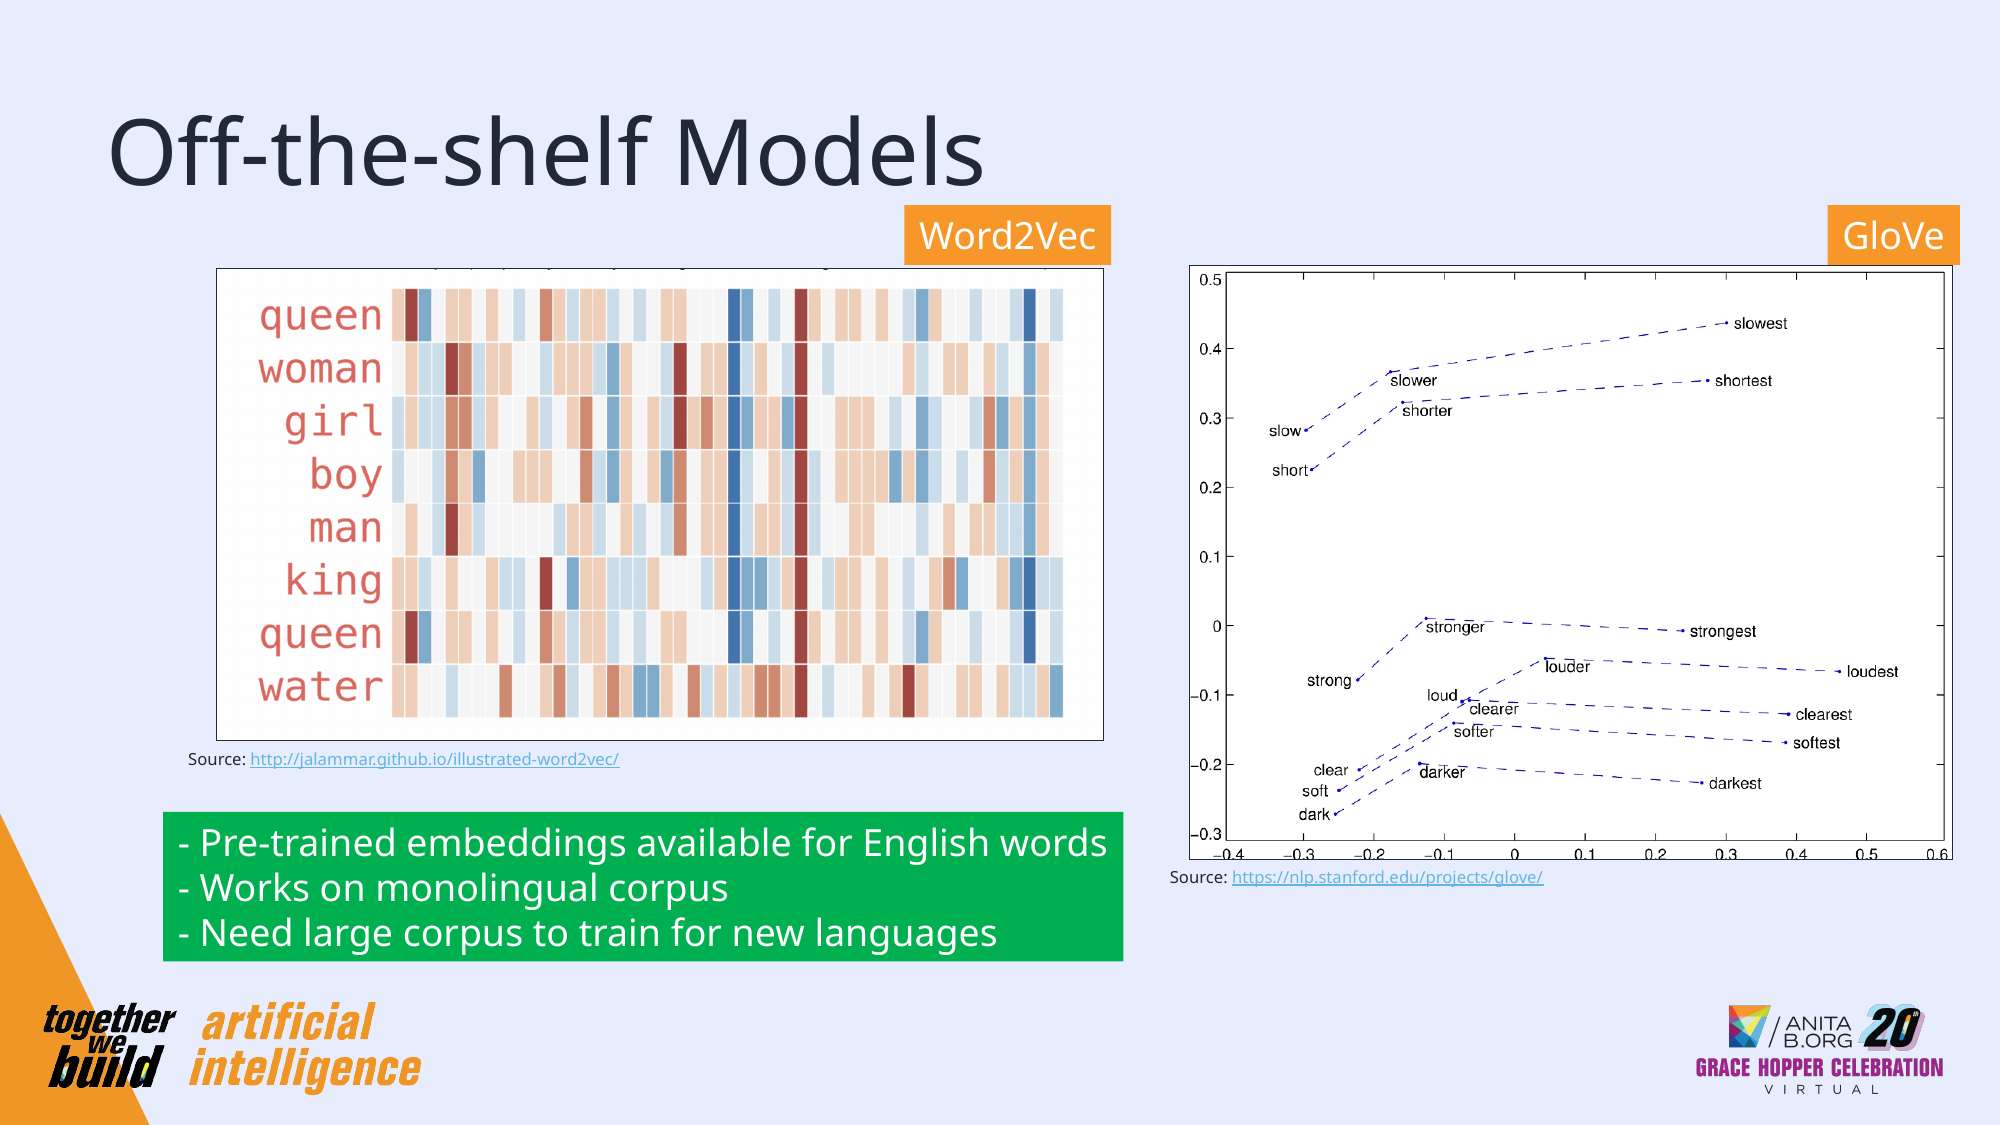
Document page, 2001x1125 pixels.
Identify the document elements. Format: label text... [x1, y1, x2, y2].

picture [216, 268, 1104, 741]
text_box Word2Vec [904, 205, 1112, 265]
title Off-the-shelf Models [106, 106, 1894, 325]
text_box GloVe [1827, 205, 1960, 265]
text_box Source: https://nlp.stanford.edu/projects/glove/ [1154, 859, 1563, 897]
picture [1687, 998, 1952, 1105]
picture [1188, 265, 1953, 860]
text_box Source: http://jalammar.github.io/illustrated-word2vec/ [173, 741, 639, 780]
text_box - Pre-trained embeddings available for English words - Works on monolingual corpus - Need large corpus to train for new languages [163, 811, 1124, 962]
picture [36, 961, 421, 1125]
